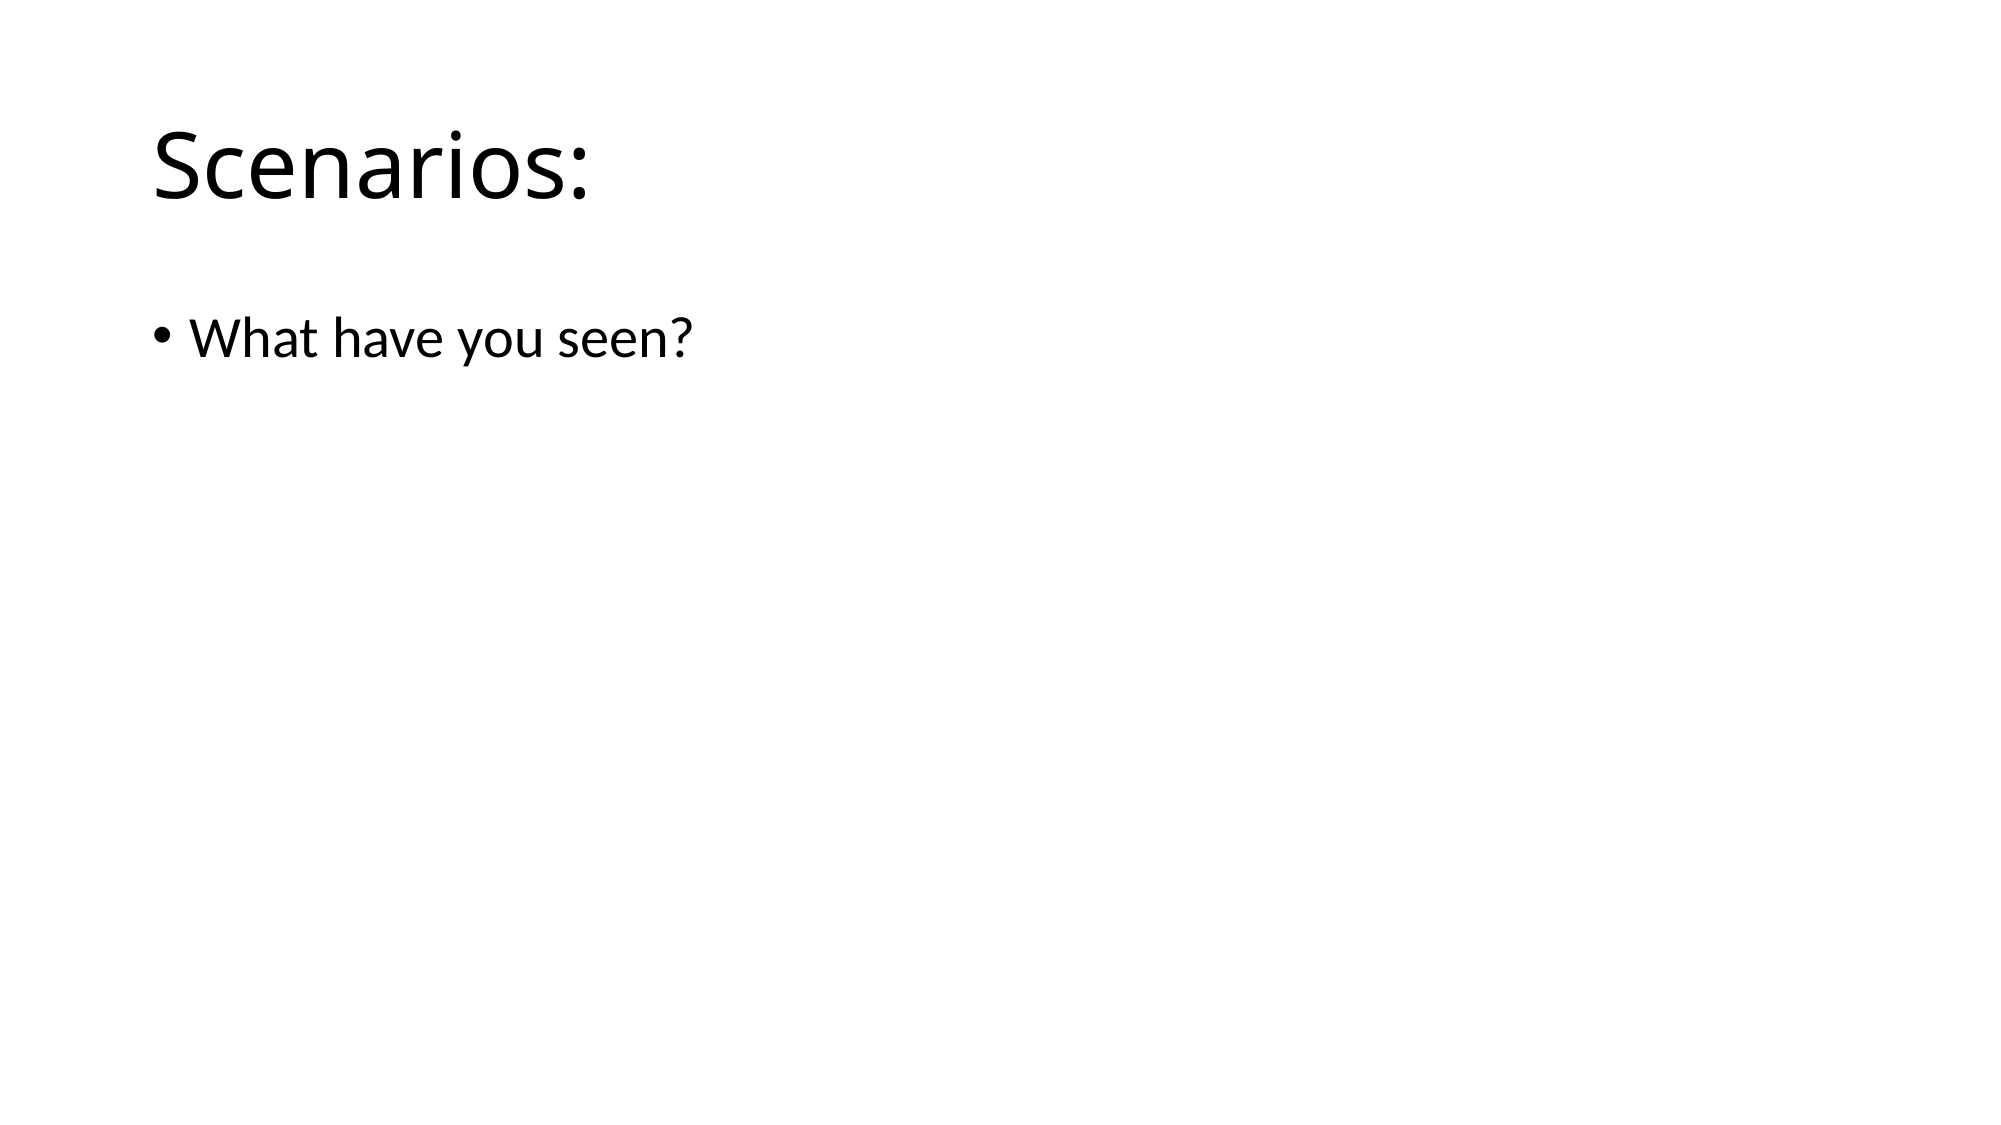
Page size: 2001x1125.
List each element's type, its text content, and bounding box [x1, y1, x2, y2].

title Scenarios: [137, 59, 1863, 278]
list What have you seen? [137, 299, 1863, 1014]
